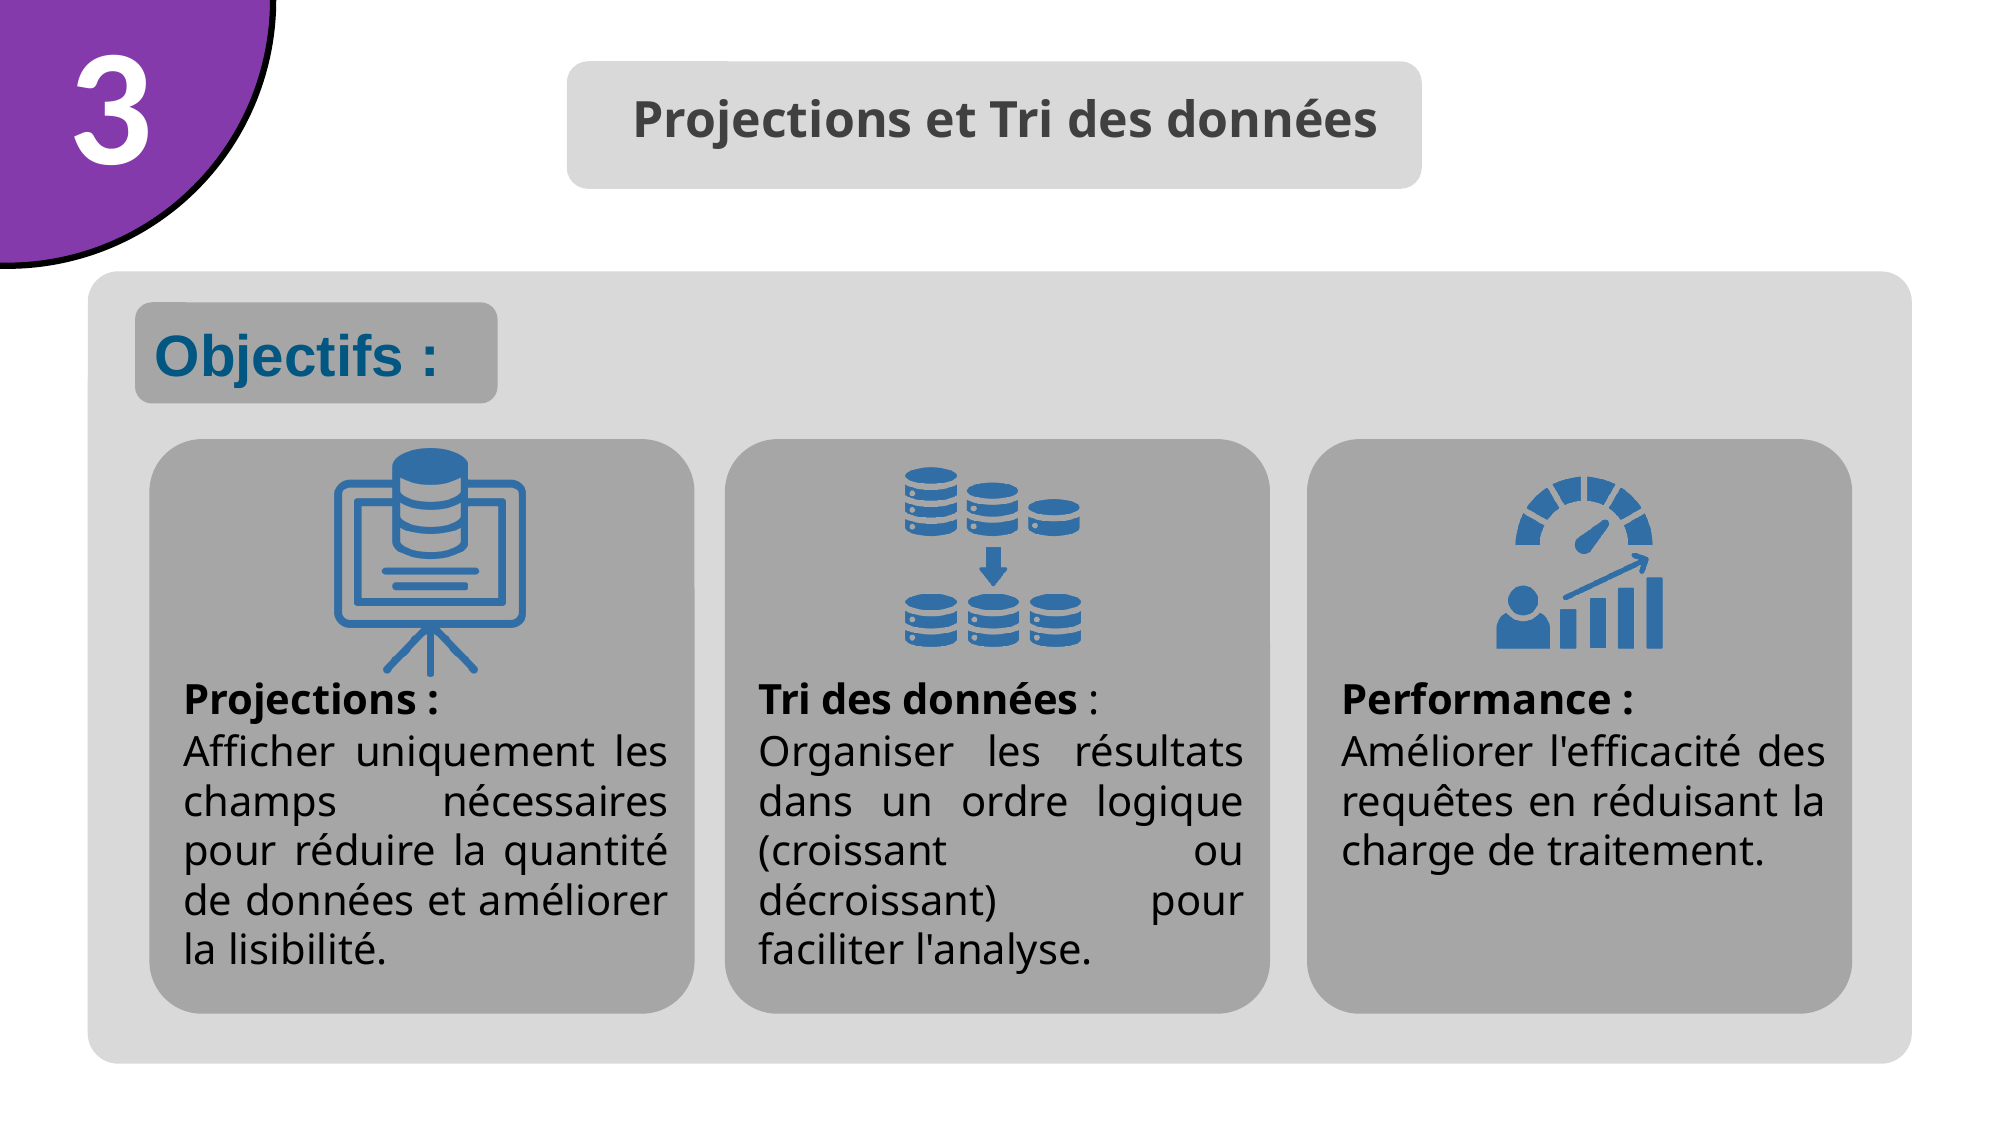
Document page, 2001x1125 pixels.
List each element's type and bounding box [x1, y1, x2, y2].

text_box [566, 61, 1434, 189]
text_box [1307, 439, 1853, 1014]
text_box [87, 271, 1912, 1064]
text_box [724, 439, 1271, 1014]
text_box [0, 0, 274, 266]
text_box [149, 439, 695, 1014]
